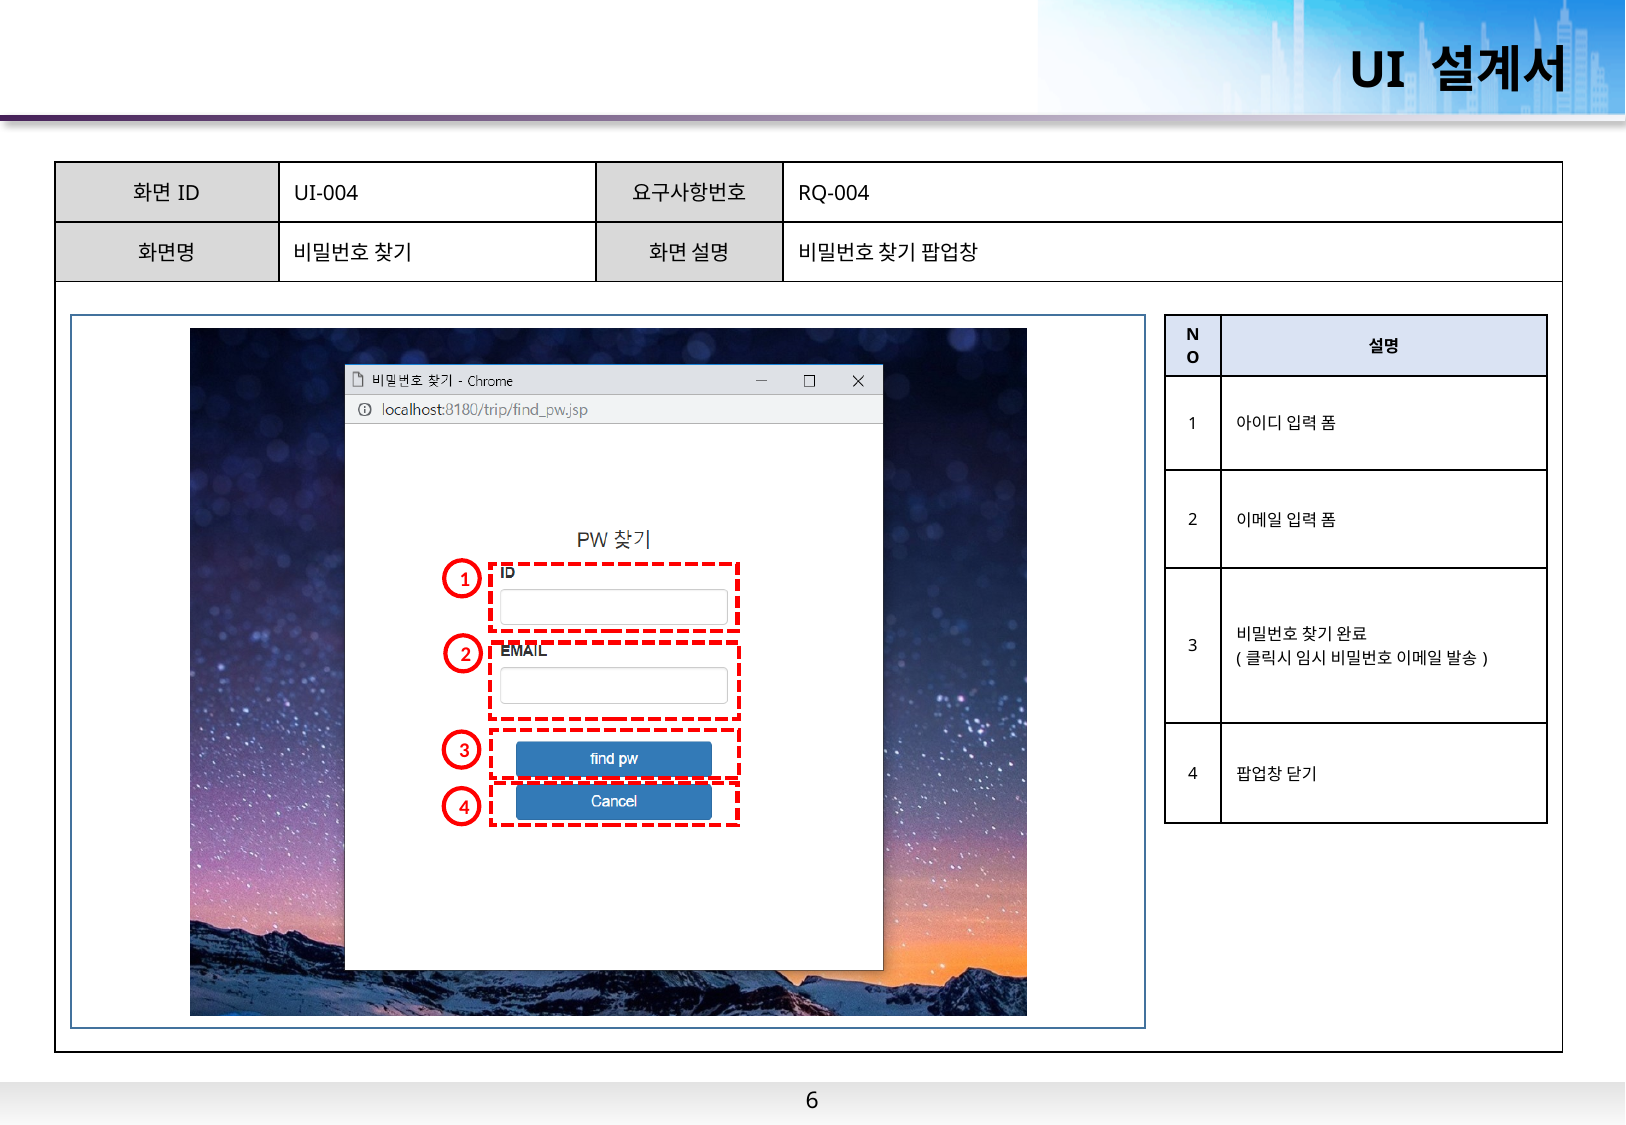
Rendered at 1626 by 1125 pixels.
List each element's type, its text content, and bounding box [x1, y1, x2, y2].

table_cell 아이디 입력 폼 [1222, 377, 1546, 469]
table_header 설명 [1222, 316, 1546, 375]
table_cell 1 [1166, 377, 1220, 469]
table_header RQ-004 [784, 163, 1562, 221]
text_box [70, 314, 1146, 1029]
table_header 요구사항번호 [597, 163, 782, 221]
table_cell 비밀번호 찾기 [280, 223, 595, 281]
table_cell 비밀번호 찾기 완료 (클릭시 임시 비밀번호 이메일 발송) [1222, 569, 1546, 722]
table_cell 이메일 입력 폼 [1222, 471, 1546, 567]
table_cell [56, 282, 1562, 1051]
picture [190, 328, 1027, 1016]
table_cell 비밀번호 찾기 팝업창 [784, 223, 1562, 281]
table_cell 2 [1166, 471, 1220, 567]
table_cell 3 [1166, 569, 1220, 722]
table_cell 화면명 [56, 223, 278, 281]
table_header 화면ID [56, 163, 278, 221]
table_header NO [1166, 316, 1220, 375]
picture [1037, 0, 1625, 115]
table_cell 팝업창 닫기 [1222, 724, 1546, 822]
table_cell 화면 설명 [597, 223, 782, 281]
table_header UI-004 [280, 163, 595, 221]
table_cell 4 [1166, 724, 1220, 822]
